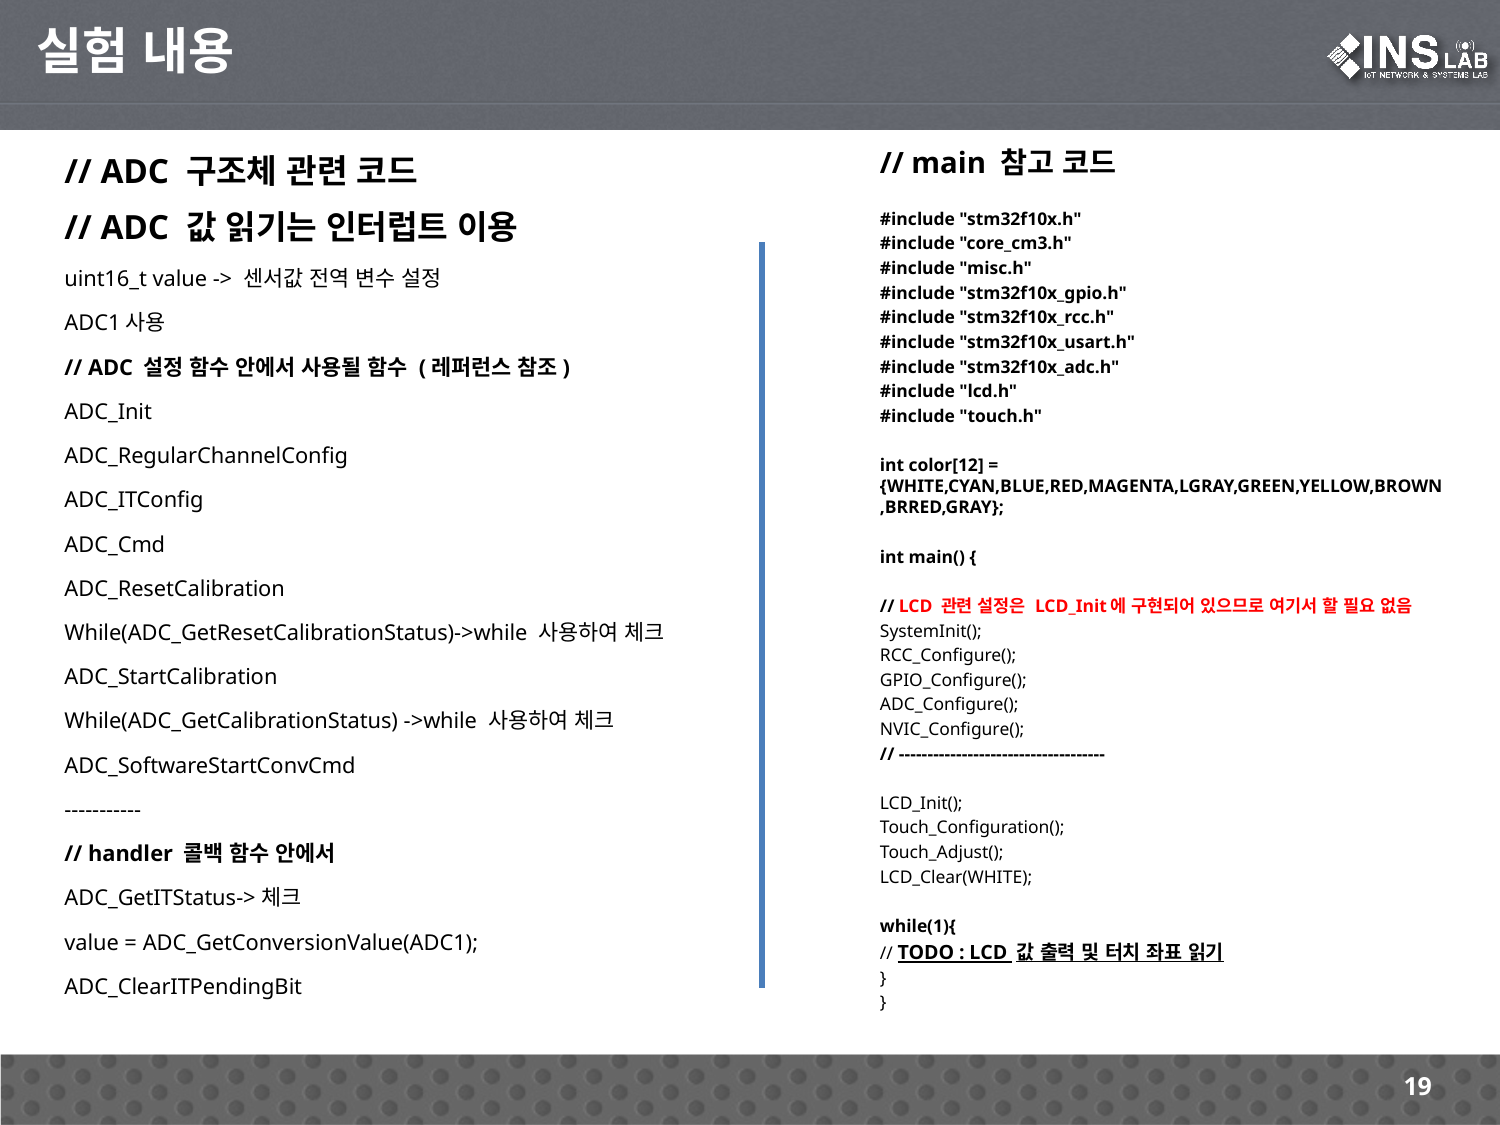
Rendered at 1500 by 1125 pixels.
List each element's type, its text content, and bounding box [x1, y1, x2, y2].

text_box // main 참고 코드 #include "stm32f10x.h" #include "core_cm3.h" #include "misc.h" #include "stm32f10x_gpio.h" #include "stm32f10x_rcc.h" #include "stm32f10x_usart.h" #include "stm32f10x_adc.h" #include "lcd.h" #include "touch.h" int color[12] = {WHITE,CYAN,BLUE,RED,MAGENTA,LGRAY,GREEN,YELLOW,BROWN,BRRED,GRAY}; int main() { // LCD 관련 설정은 LCD_Init에 구현되어 있으므로 여기서 할 필요 없음 SystemInit(); RCC_Configure(); GPIO_Configure(); ADC_Configure(); NVIC_Configure(); // ------------------------------------ LCD_Init(); Touch_Configuration(); Touch_Adjust(); LCD_Clear(WHITE); while(1){ // TODO : LCD 값 출력 및 터치 좌표 읽기 } } [865, 137, 1461, 1022]
picture [1327, 11, 1500, 101]
text_box // ADC 구조체 관련 코드 // ADC 값 읽기는 인터럽트 이용 uint16_t value -> 센서값 전역 변수 설정 ADC1사용 // ADC 설정 함수 안에서 사용될 함수 (레퍼런스 참조) ADC_Init ADC_RegularChannelConfig ADC_ITConfig ADC_Cmd ADC_ResetCalibration While(ADC_GetResetCalibrationStatus)->while 사용하여 체크 ADC_StartCalibration While(ADC_GetCalibrationStatus) ->while 사용하여 체크 ADC_SoftwareStartConvCmd ----------- // handler 콜백 함수 안에서 ADC_GetITStatus->체크 value = ADC_GetConversionValue(ADC1); ADC_ClearITPendingBit [53, 148, 855, 1012]
list 실험 내용 [21, 12, 550, 102]
slide_number 19 [1096, 1057, 1447, 1118]
